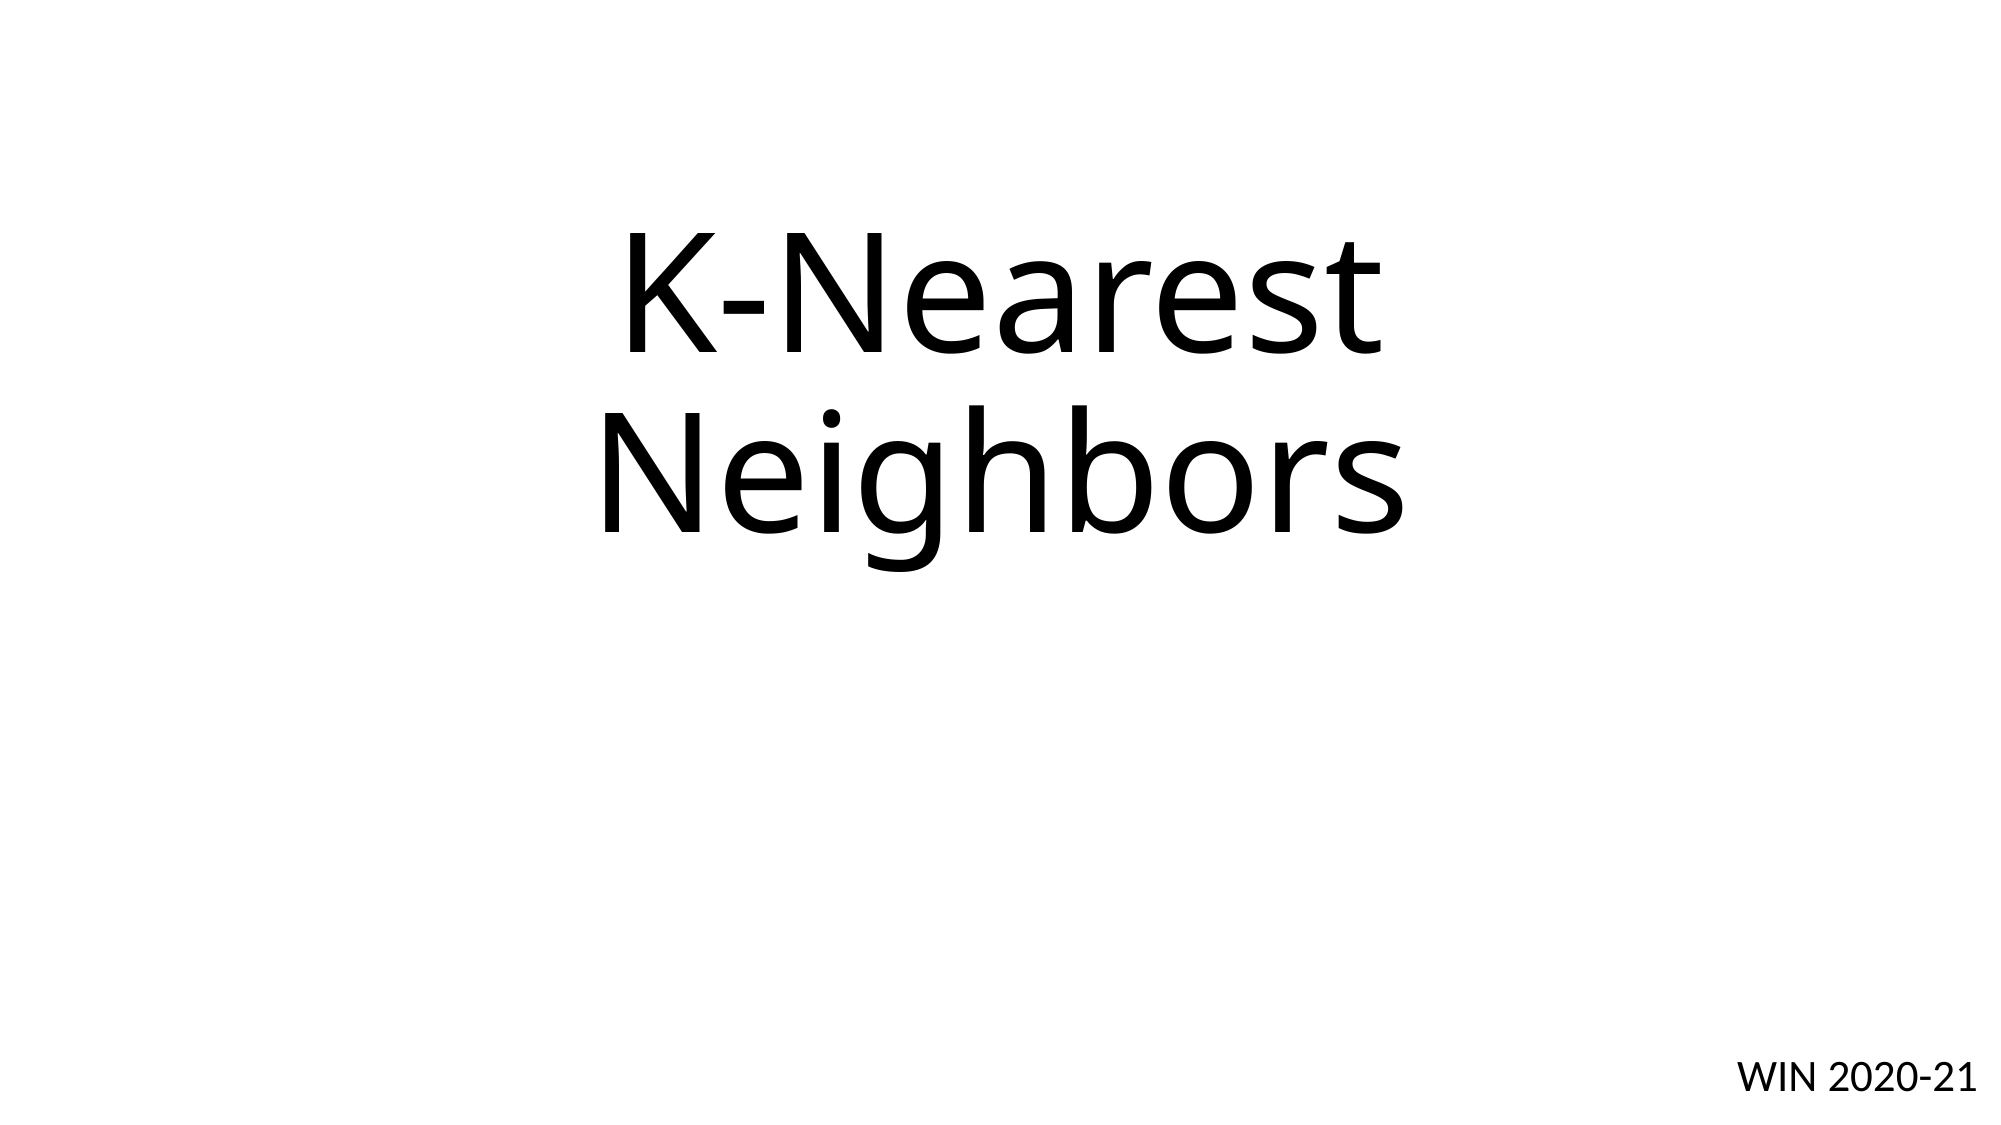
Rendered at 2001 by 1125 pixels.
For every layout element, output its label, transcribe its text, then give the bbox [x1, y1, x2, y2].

title K-Nearest Neighbors [249, 184, 1750, 576]
text_box WIN 2020-21 [1713, 1045, 2000, 1110]
